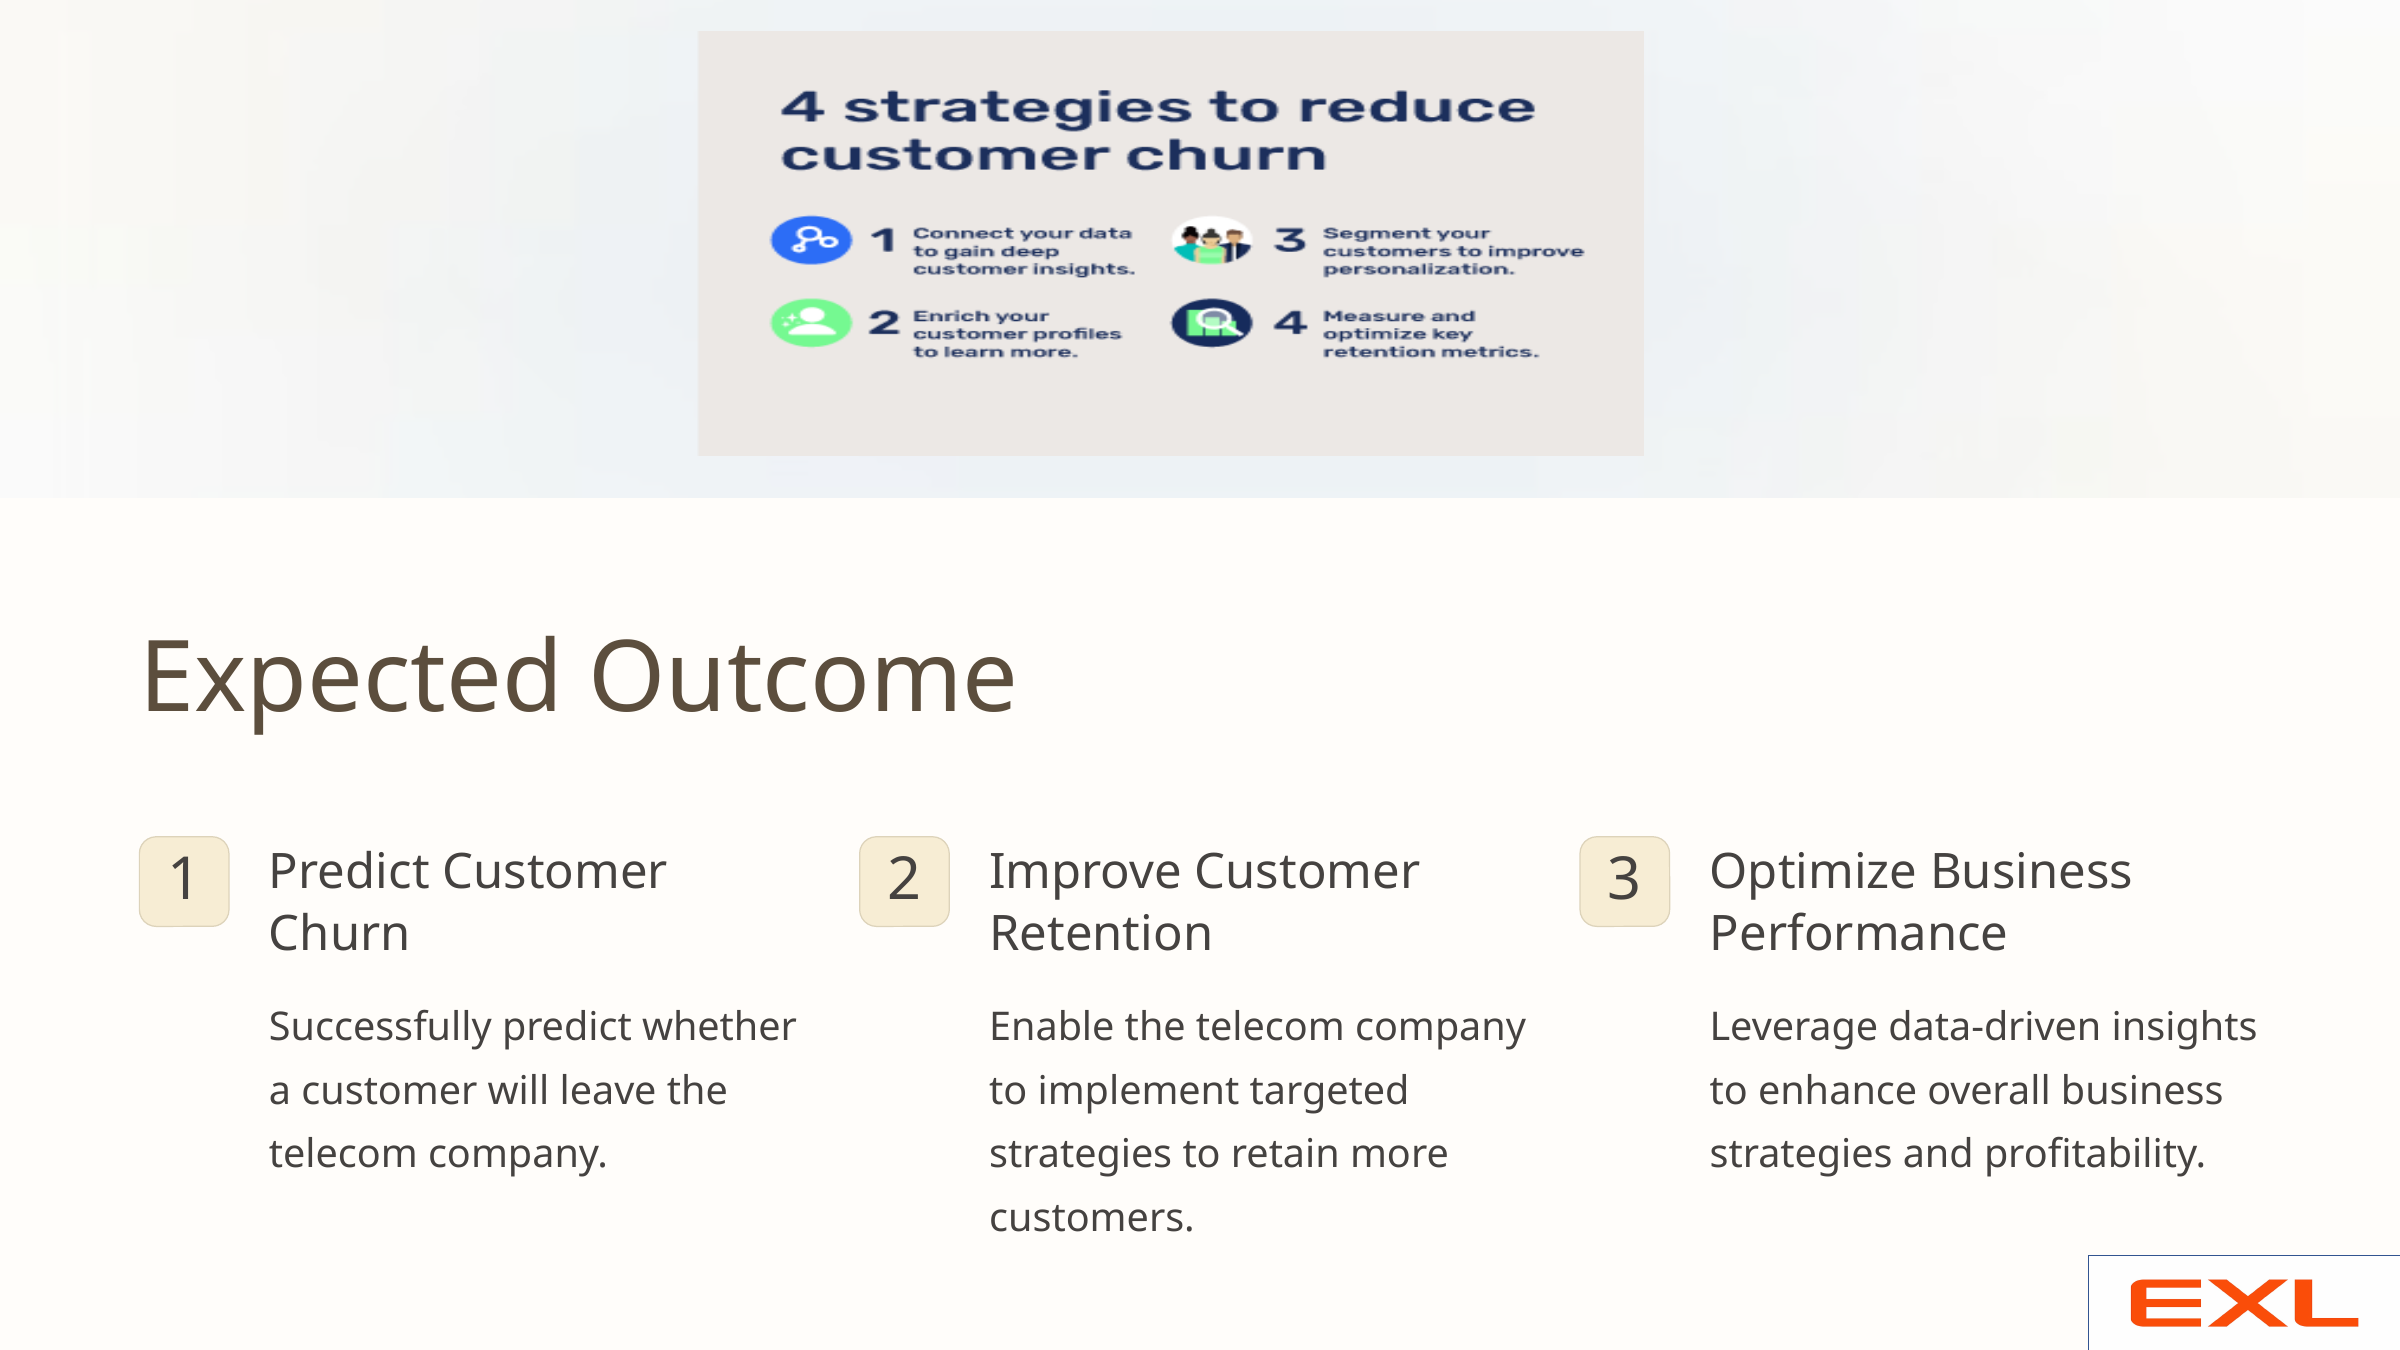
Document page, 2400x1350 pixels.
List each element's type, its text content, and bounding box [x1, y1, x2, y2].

text_box Expected Outcome [139, 607, 1136, 733]
text_box Successfully predict whether a customer will leave the telecom company. [268, 985, 820, 1177]
text_box Improve Customer Retention [989, 836, 1541, 962]
picture [2089, 1256, 2400, 1350]
text_box [139, 836, 230, 927]
text_box [1580, 836, 1670, 927]
text_box Leverage data-driven insights to enhance overall business strategies and profitability. [1709, 985, 2261, 1177]
text_box Optimize Business Performance [1709, 836, 2261, 962]
picture [0, 0, 2400, 498]
text_box Enable the telecom company to implement targeted strategies to retain more customers. [989, 985, 1541, 1241]
text_box 1 [170, 851, 198, 912]
text_box 2 [886, 851, 923, 912]
text_box Predict Customer Churn [268, 836, 820, 962]
text_box [859, 836, 950, 927]
text_box 3 [1606, 851, 1644, 912]
